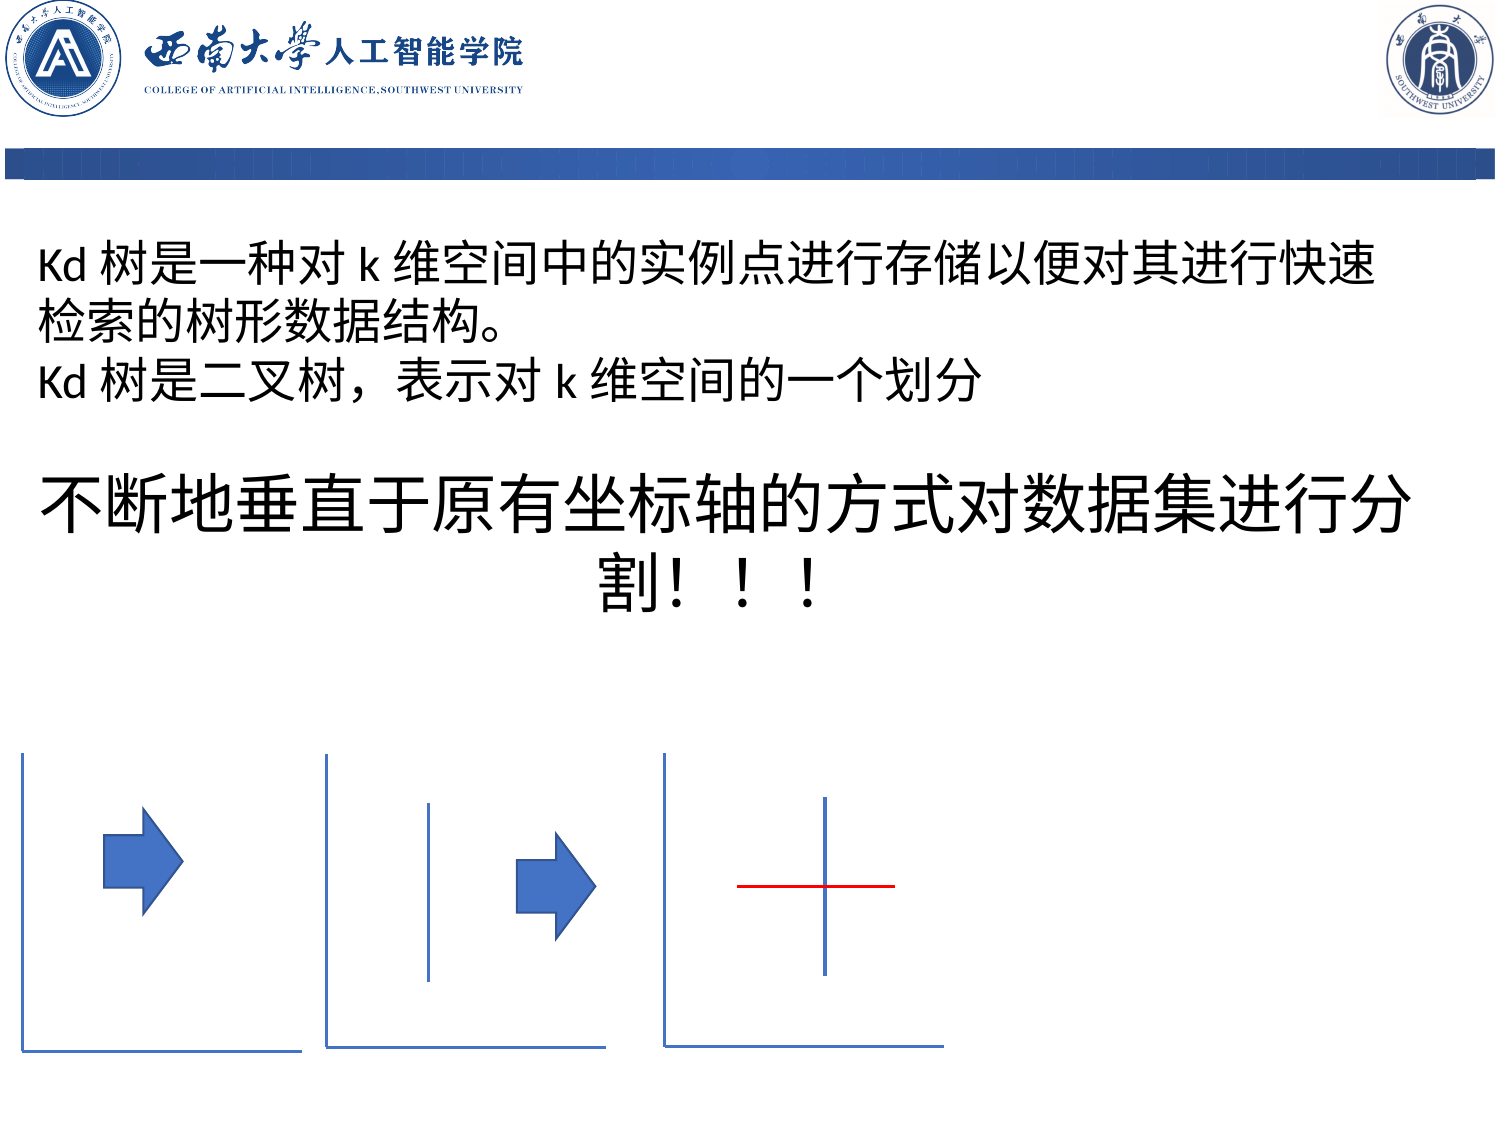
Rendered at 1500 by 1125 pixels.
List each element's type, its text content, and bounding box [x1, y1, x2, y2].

text_box [103, 805, 184, 917]
text_box [4, 148, 1496, 180]
picture [5, 0, 523, 117]
text_box [515, 830, 597, 942]
picture [1378, 0, 1495, 118]
text_box Kd树是一种对k维空间中的实例点进行存储以便对其进行快速检索的树形数据结构。 Kd树是二叉树，表示对k维空间的一个划分 [22, 224, 1430, 456]
text_box 不断地垂直于原有坐标轴的方式对数据集进行分割！！！ [0, 456, 1463, 629]
